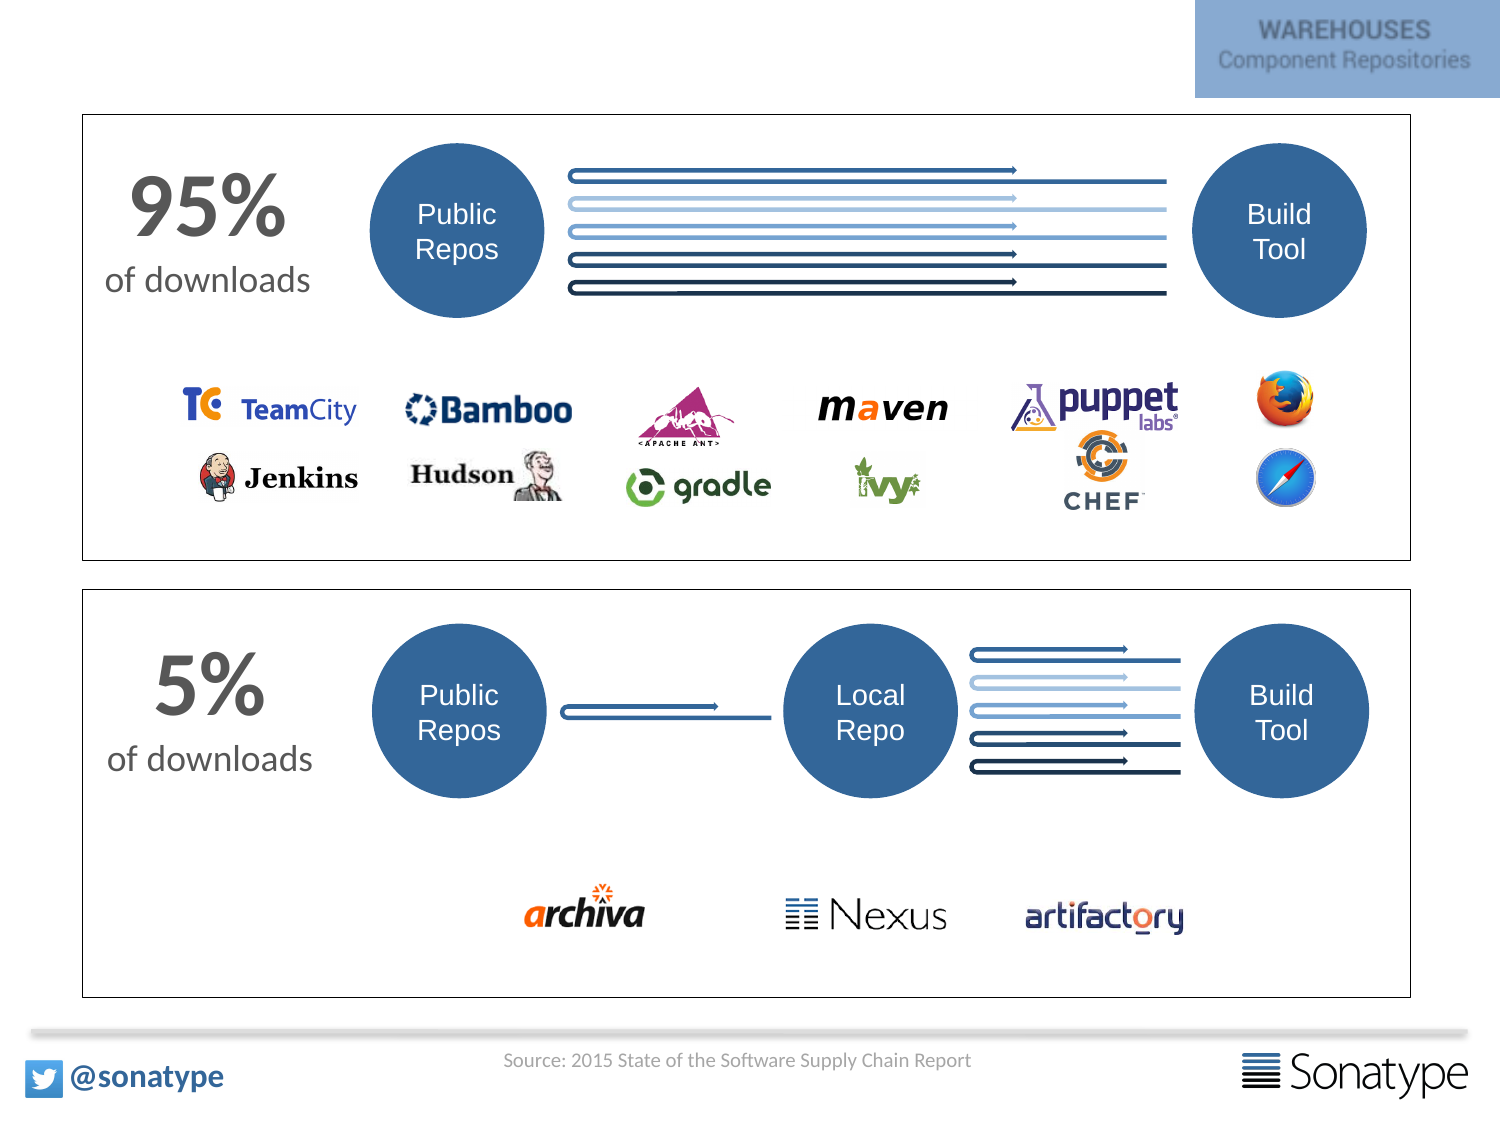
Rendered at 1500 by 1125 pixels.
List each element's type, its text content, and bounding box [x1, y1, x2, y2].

picture [780, 892, 951, 935]
picture [1010, 382, 1178, 510]
picture [782, 386, 979, 432]
picture [407, 447, 565, 501]
text_box 95% of downloads [127, 137, 289, 309]
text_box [369, 142, 1368, 319]
picture [523, 883, 646, 928]
picture [1256, 447, 1316, 508]
text_box [82, 589, 1411, 998]
slide_number Source: 2015 State of the Software Supply Chain Report [488, 1029, 1032, 1089]
picture [1025, 898, 1192, 935]
picture [198, 450, 359, 503]
picture [1195, 0, 1500, 99]
picture [405, 383, 572, 432]
picture [180, 386, 359, 427]
picture [636, 386, 735, 449]
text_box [371, 623, 1370, 799]
picture [850, 450, 927, 508]
text_box 5% of downloads [129, 616, 291, 788]
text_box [23, 1046, 305, 1100]
picture [1255, 370, 1314, 429]
picture [625, 467, 771, 508]
picture [1242, 1053, 1468, 1100]
text_box [82, 114, 1411, 561]
